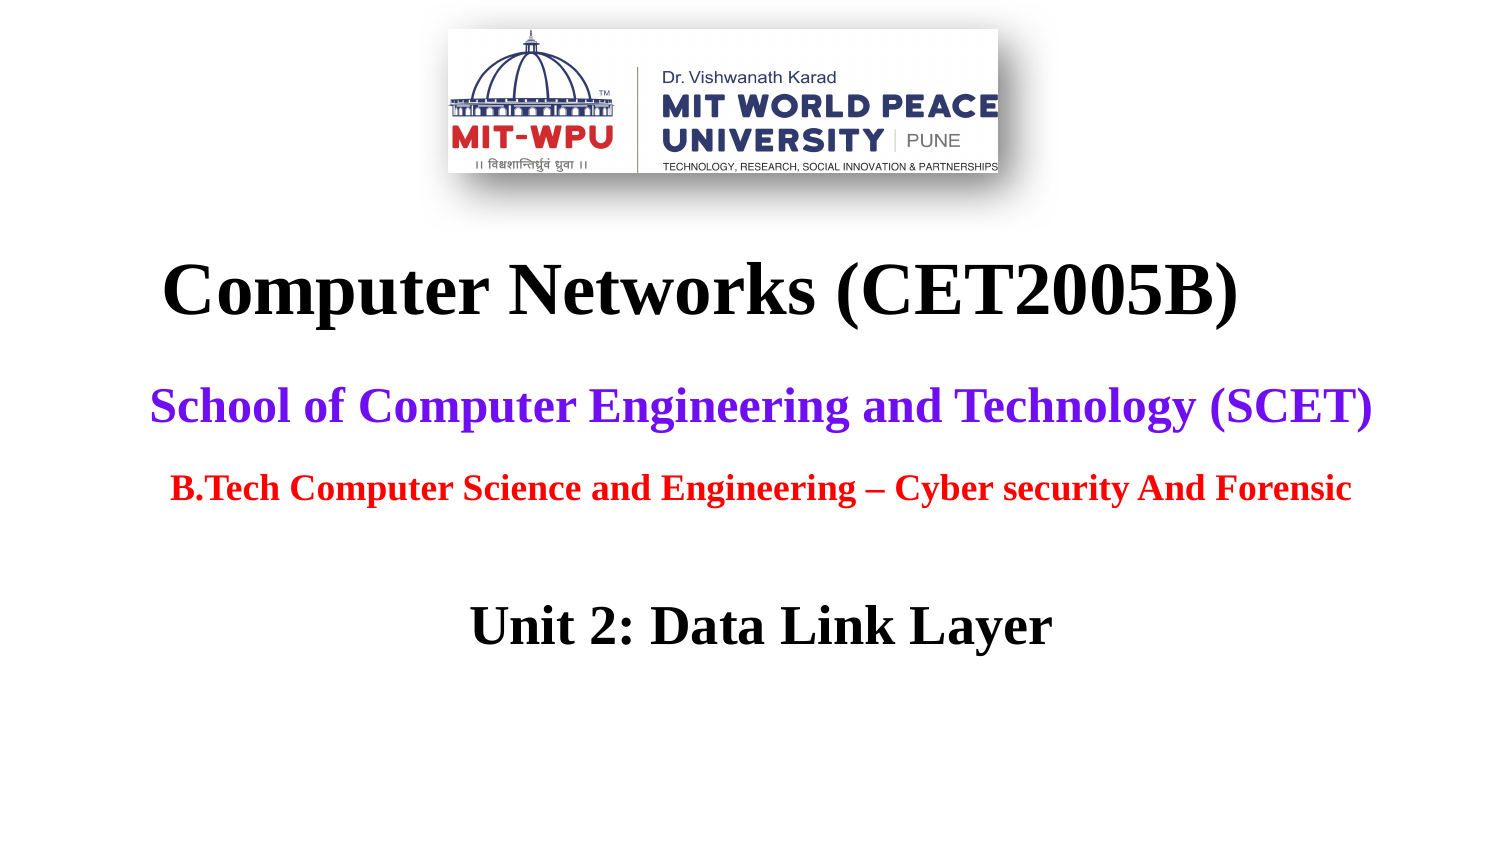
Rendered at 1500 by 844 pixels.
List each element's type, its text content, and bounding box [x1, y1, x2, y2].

text_box Unit 2: Data Link Layer [79, 578, 1444, 666]
picture [448, 29, 998, 173]
text_box School of Computer Engineering and Technology (SCET) [134, 371, 1389, 441]
text_box B.Tech Computer Science and Engineering – Cyber security And Forensic [125, 460, 1399, 516]
text_box Computer Networks (CET2005B) [147, 232, 1255, 337]
